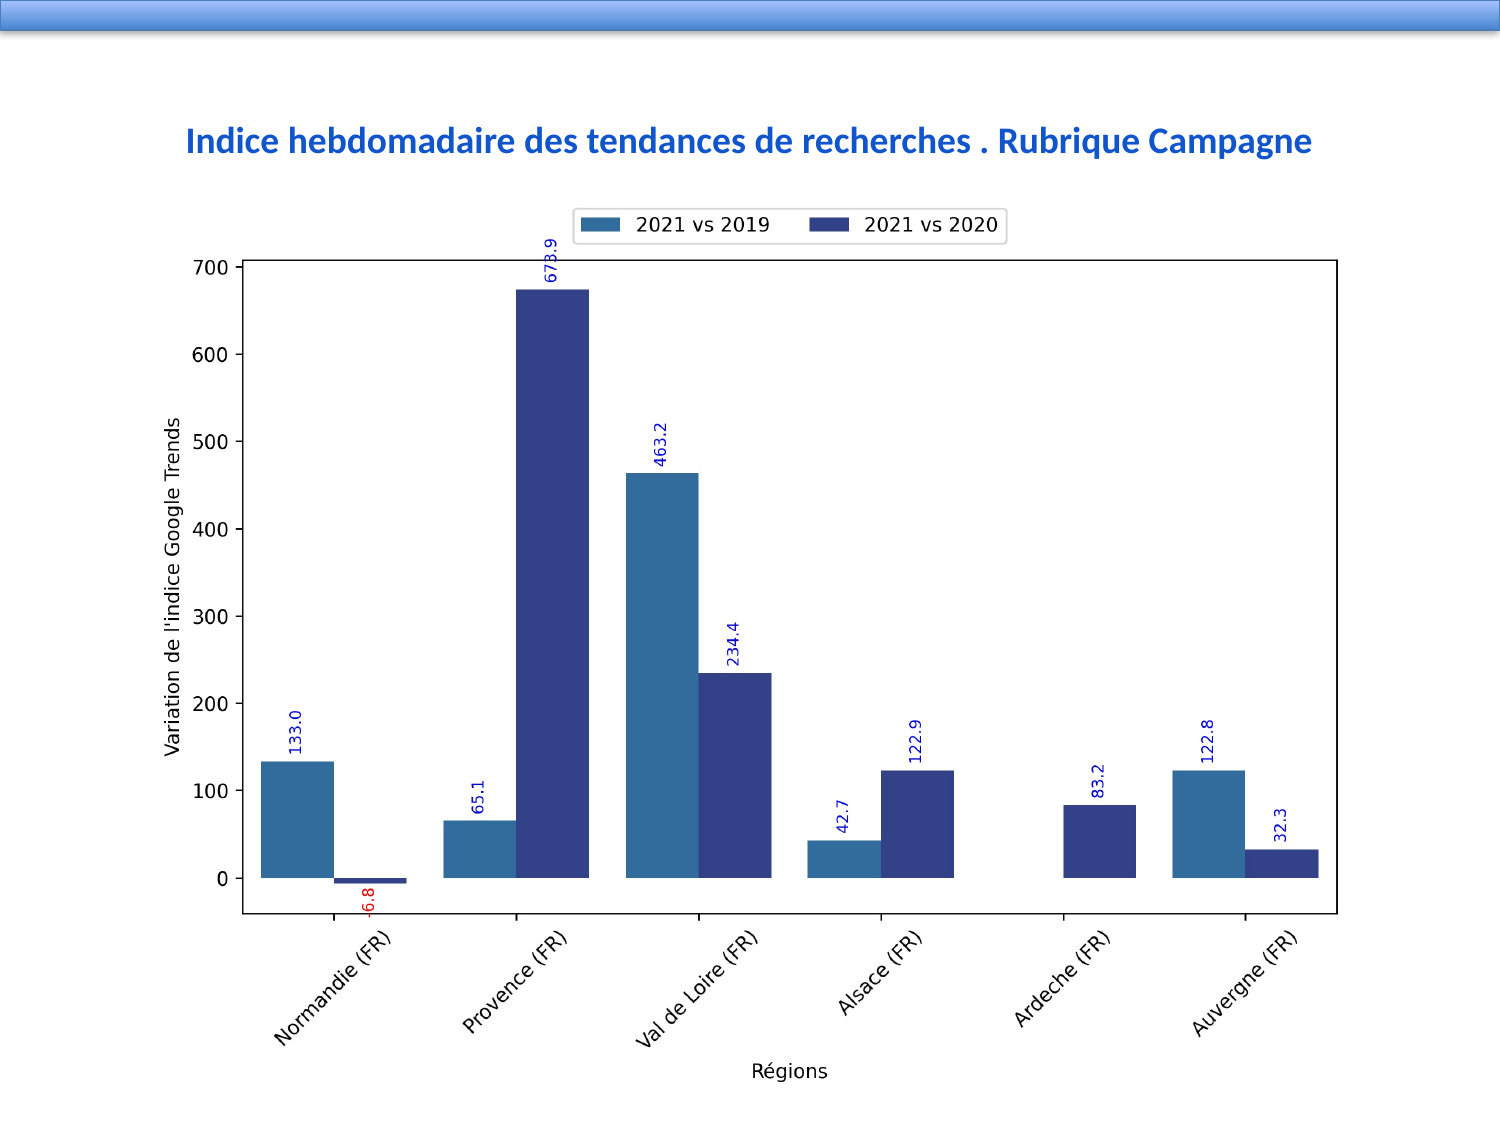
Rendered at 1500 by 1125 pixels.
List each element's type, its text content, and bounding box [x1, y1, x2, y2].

text_box [0, 0, 1500, 31]
title Indice hebdomadaire des tendances de recherches . Rubrique Campagne [75, 45, 1425, 233]
picture [149, 194, 1351, 1096]
